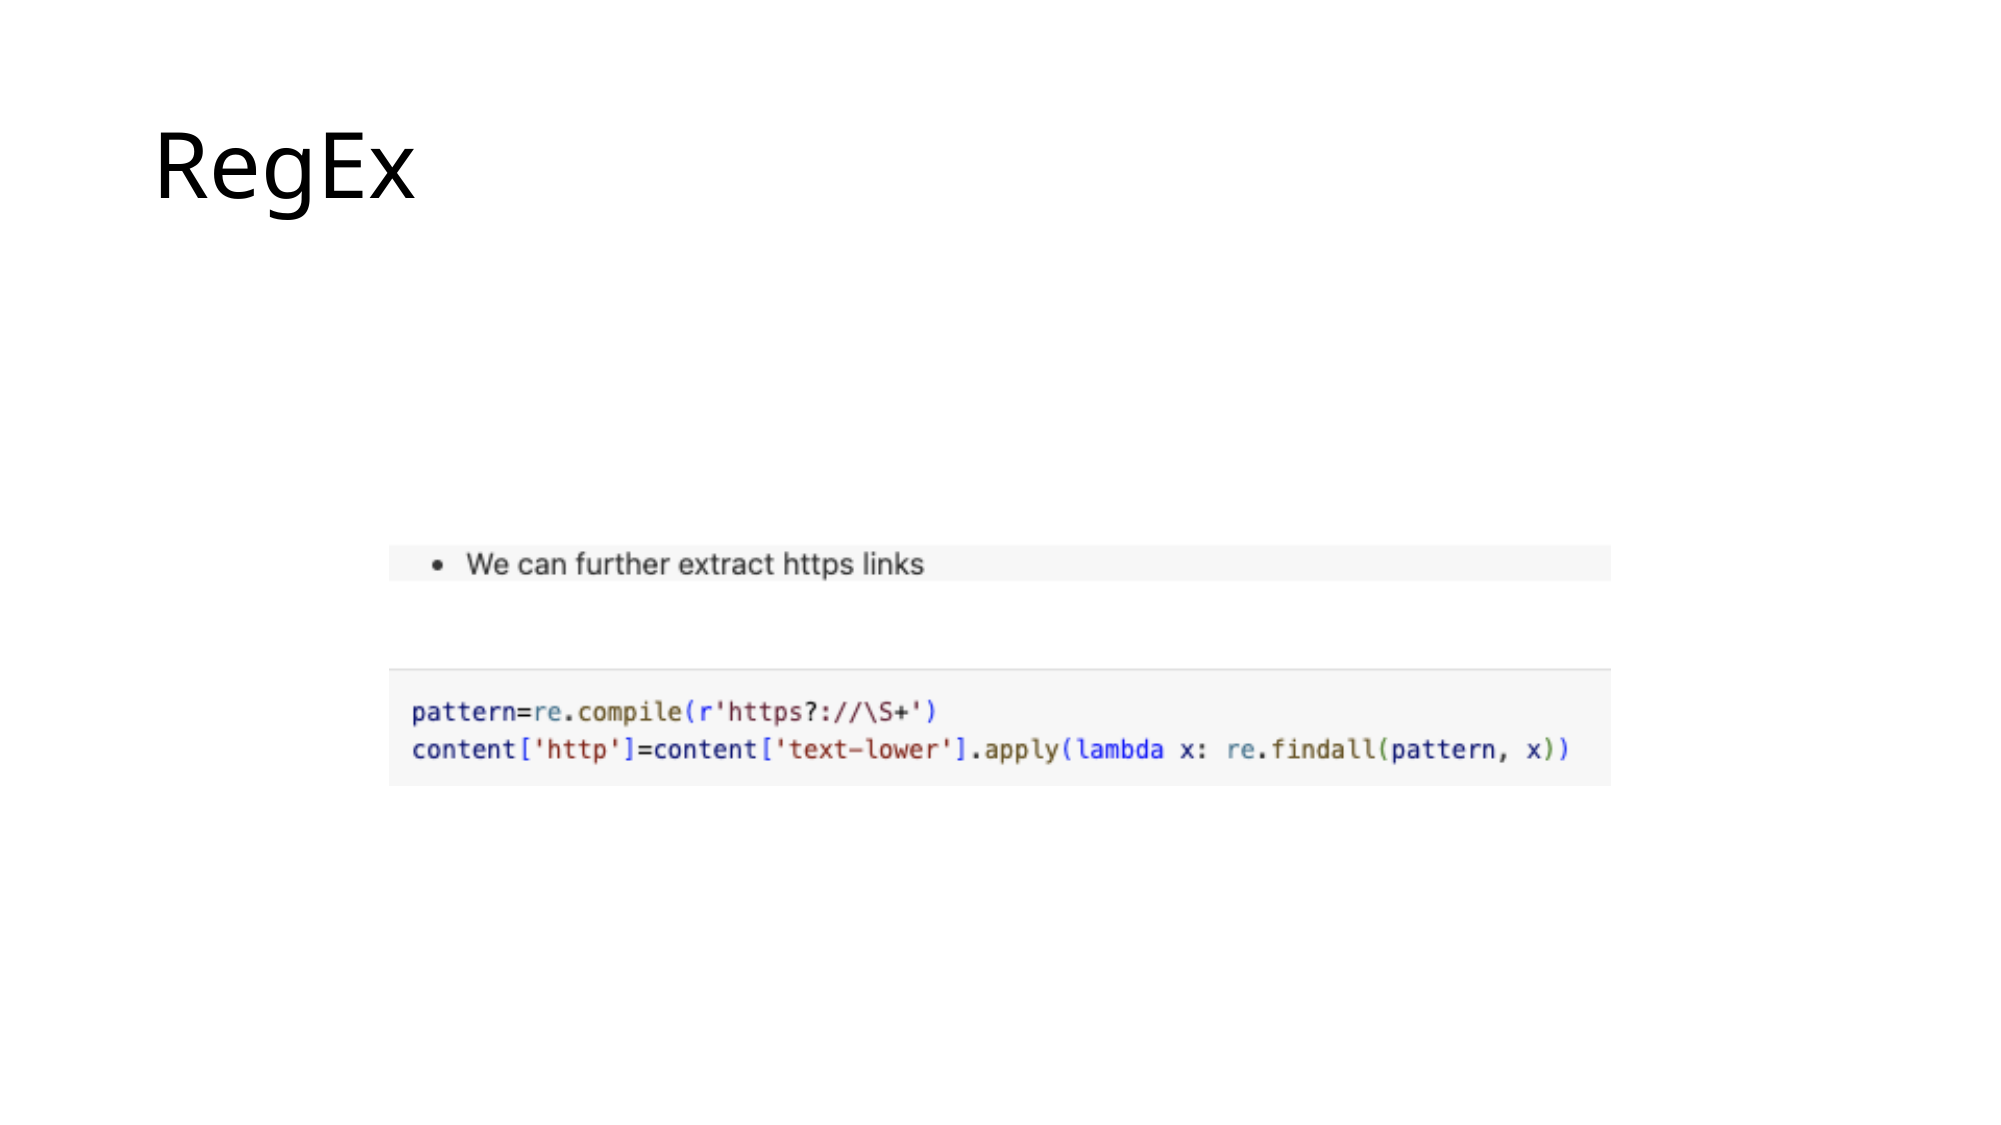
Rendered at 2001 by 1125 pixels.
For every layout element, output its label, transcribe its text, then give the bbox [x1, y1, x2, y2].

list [389, 527, 1611, 786]
title RegEx [137, 59, 1863, 278]
